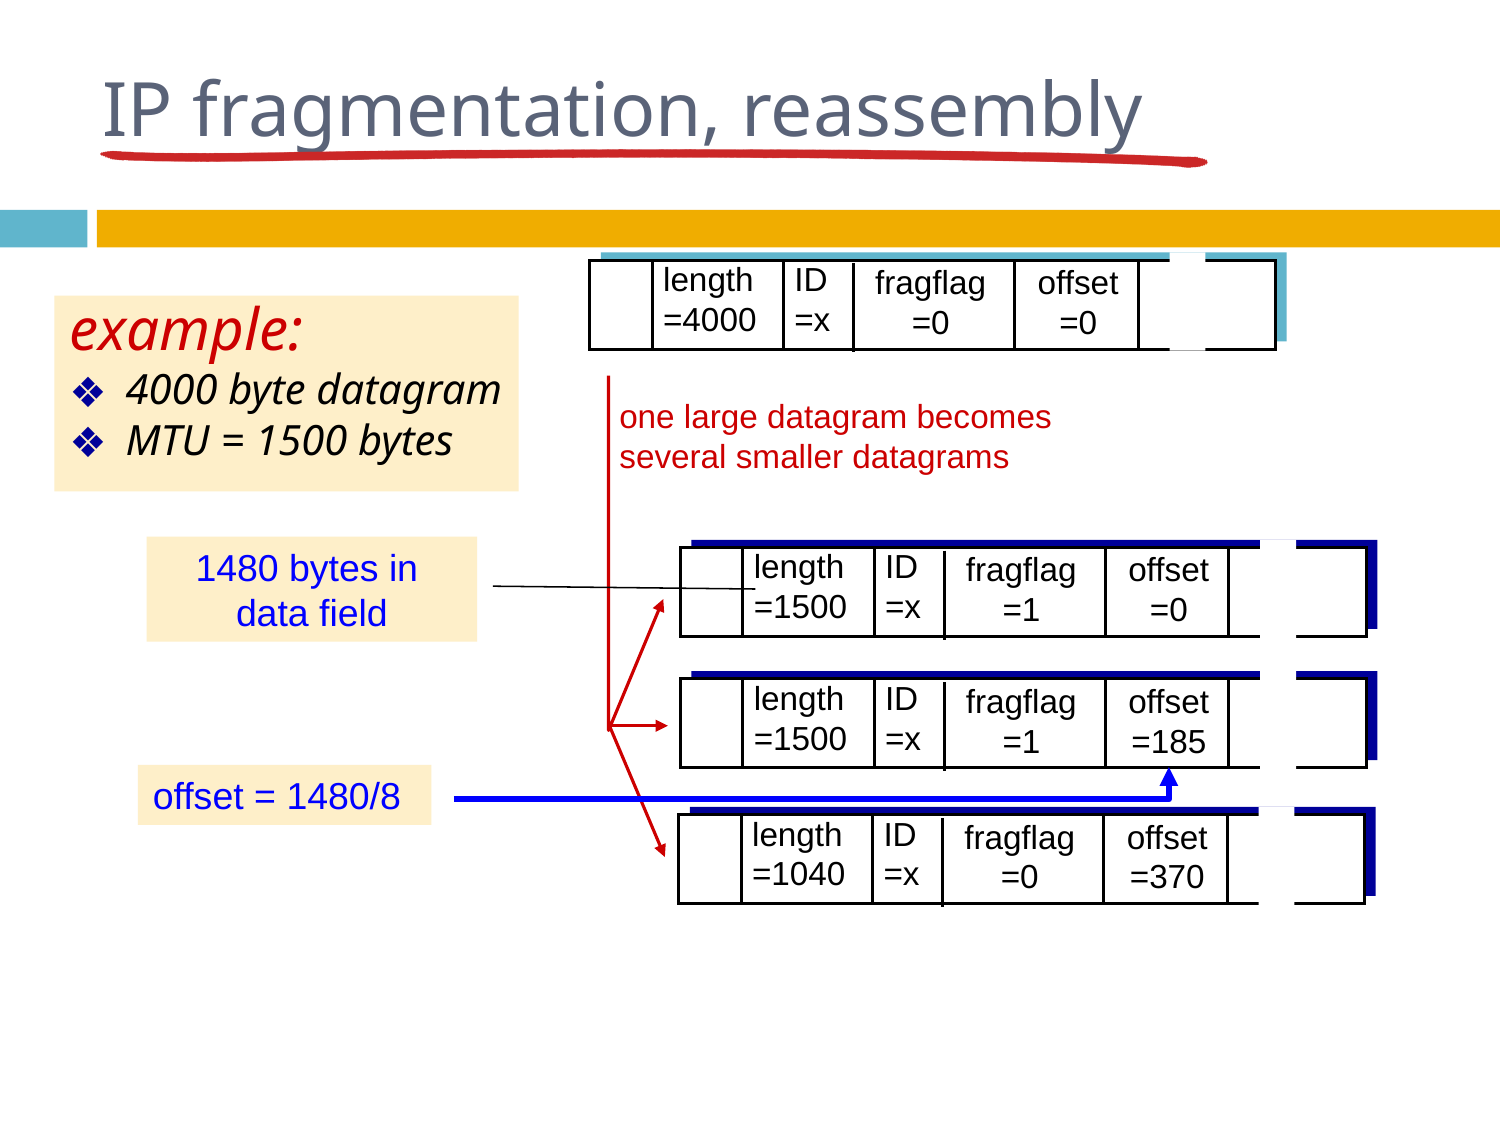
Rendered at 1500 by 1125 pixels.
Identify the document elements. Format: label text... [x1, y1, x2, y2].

picture [94, 144, 1221, 174]
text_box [492, 585, 756, 590]
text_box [604, 375, 1378, 908]
text_box example: 4000 byte datagram MTU = 1500 bytes [54, 295, 519, 492]
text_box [453, 767, 1170, 800]
text_box offset = 1480/8 [137, 764, 432, 825]
title IP fragmentation, reassembly [87, 30, 1363, 184]
text_box 1480 bytes in data field [146, 536, 478, 642]
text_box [589, 250, 1287, 353]
